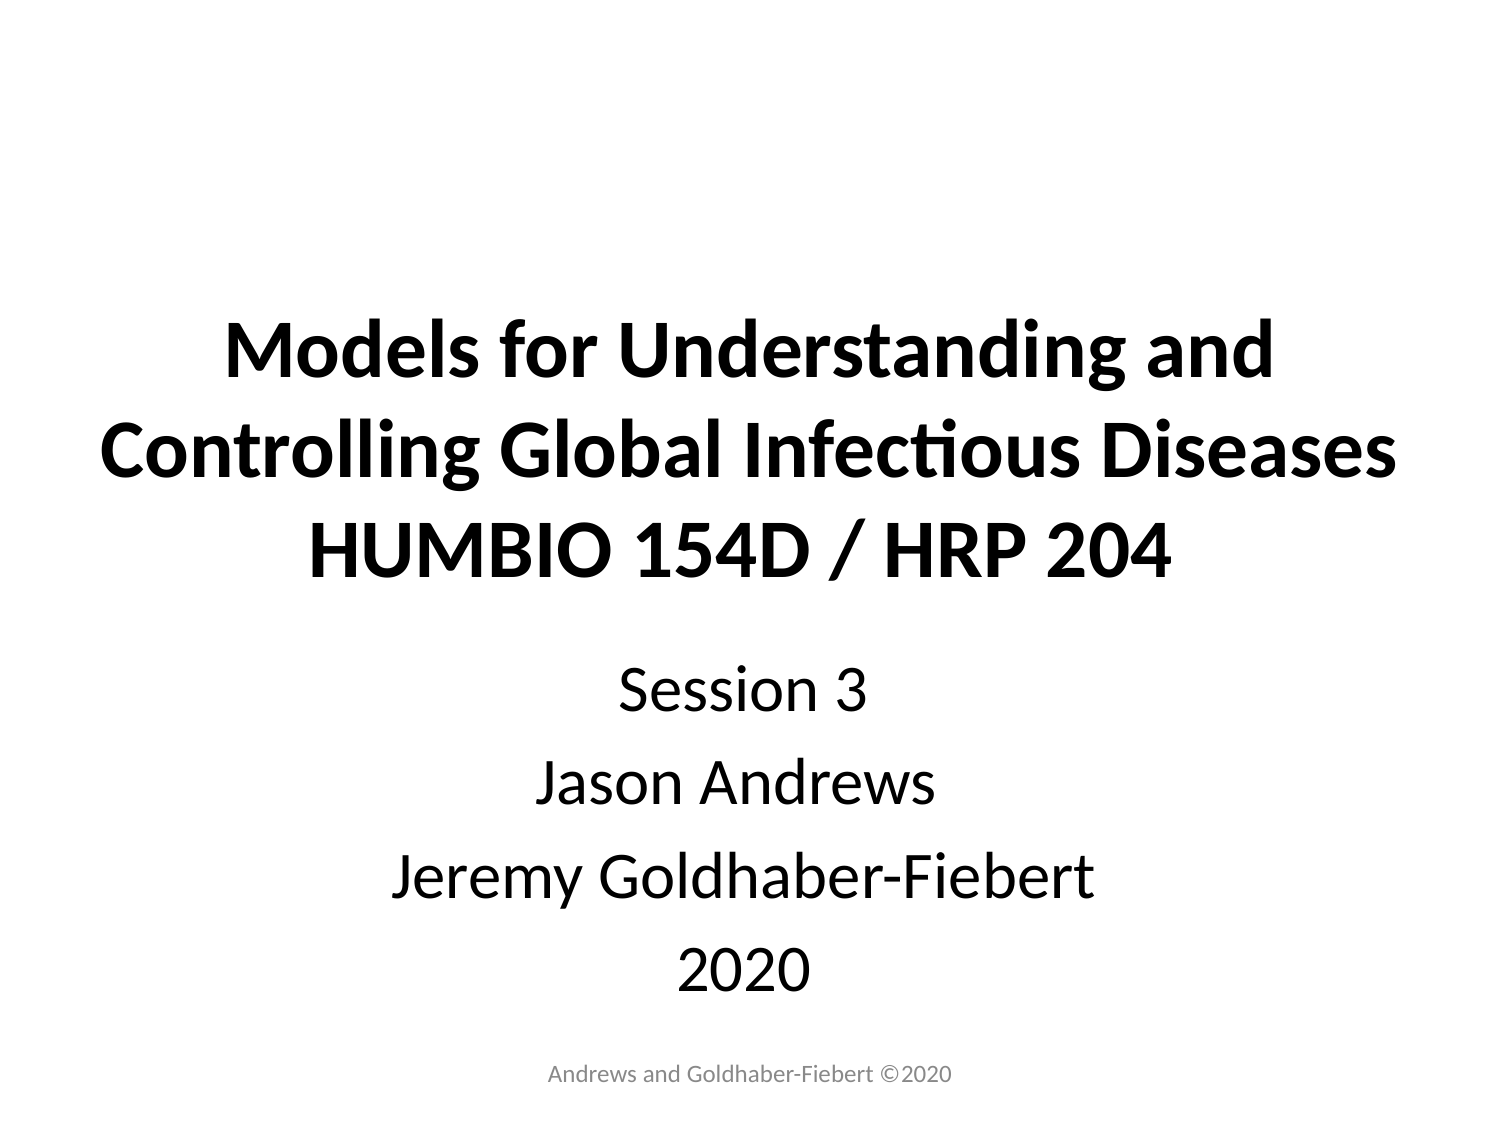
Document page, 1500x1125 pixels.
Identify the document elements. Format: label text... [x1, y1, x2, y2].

footer Andrews and Goldhaber-Fiebert ©2020 [512, 1042, 988, 1103]
subtitle Session 3 Jason Andrews Jeremy Goldhaber-Fiebert 2020 [99, 637, 1388, 925]
title Models for Understanding and Controlling Global Infectious Diseases HUMBIO 154D / HRP 204 [75, 287, 1425, 600]
